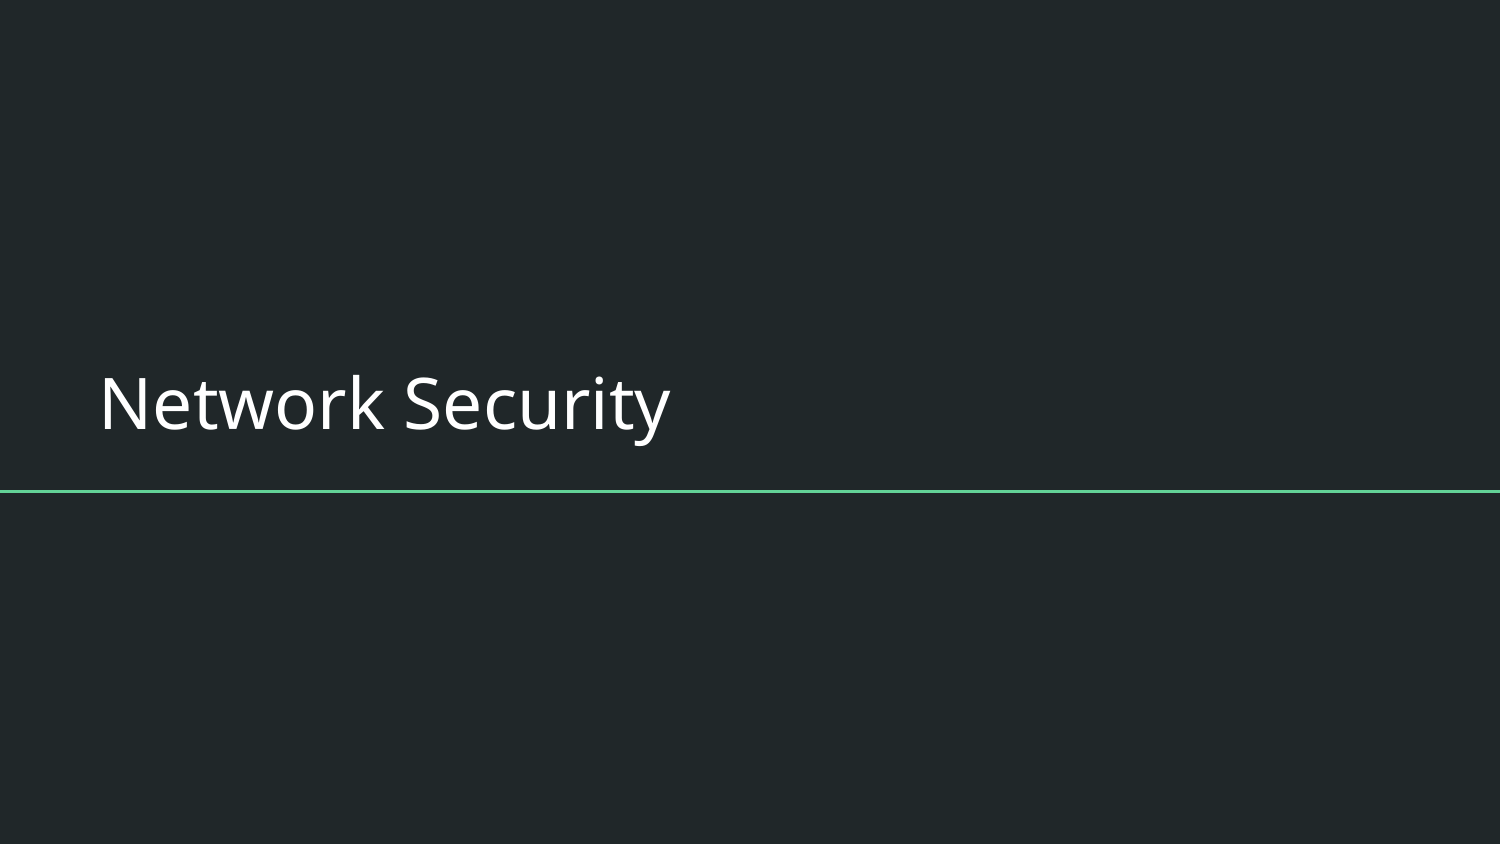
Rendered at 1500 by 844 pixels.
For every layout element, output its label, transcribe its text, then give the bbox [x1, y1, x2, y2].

title Network Security [83, 337, 1417, 466]
